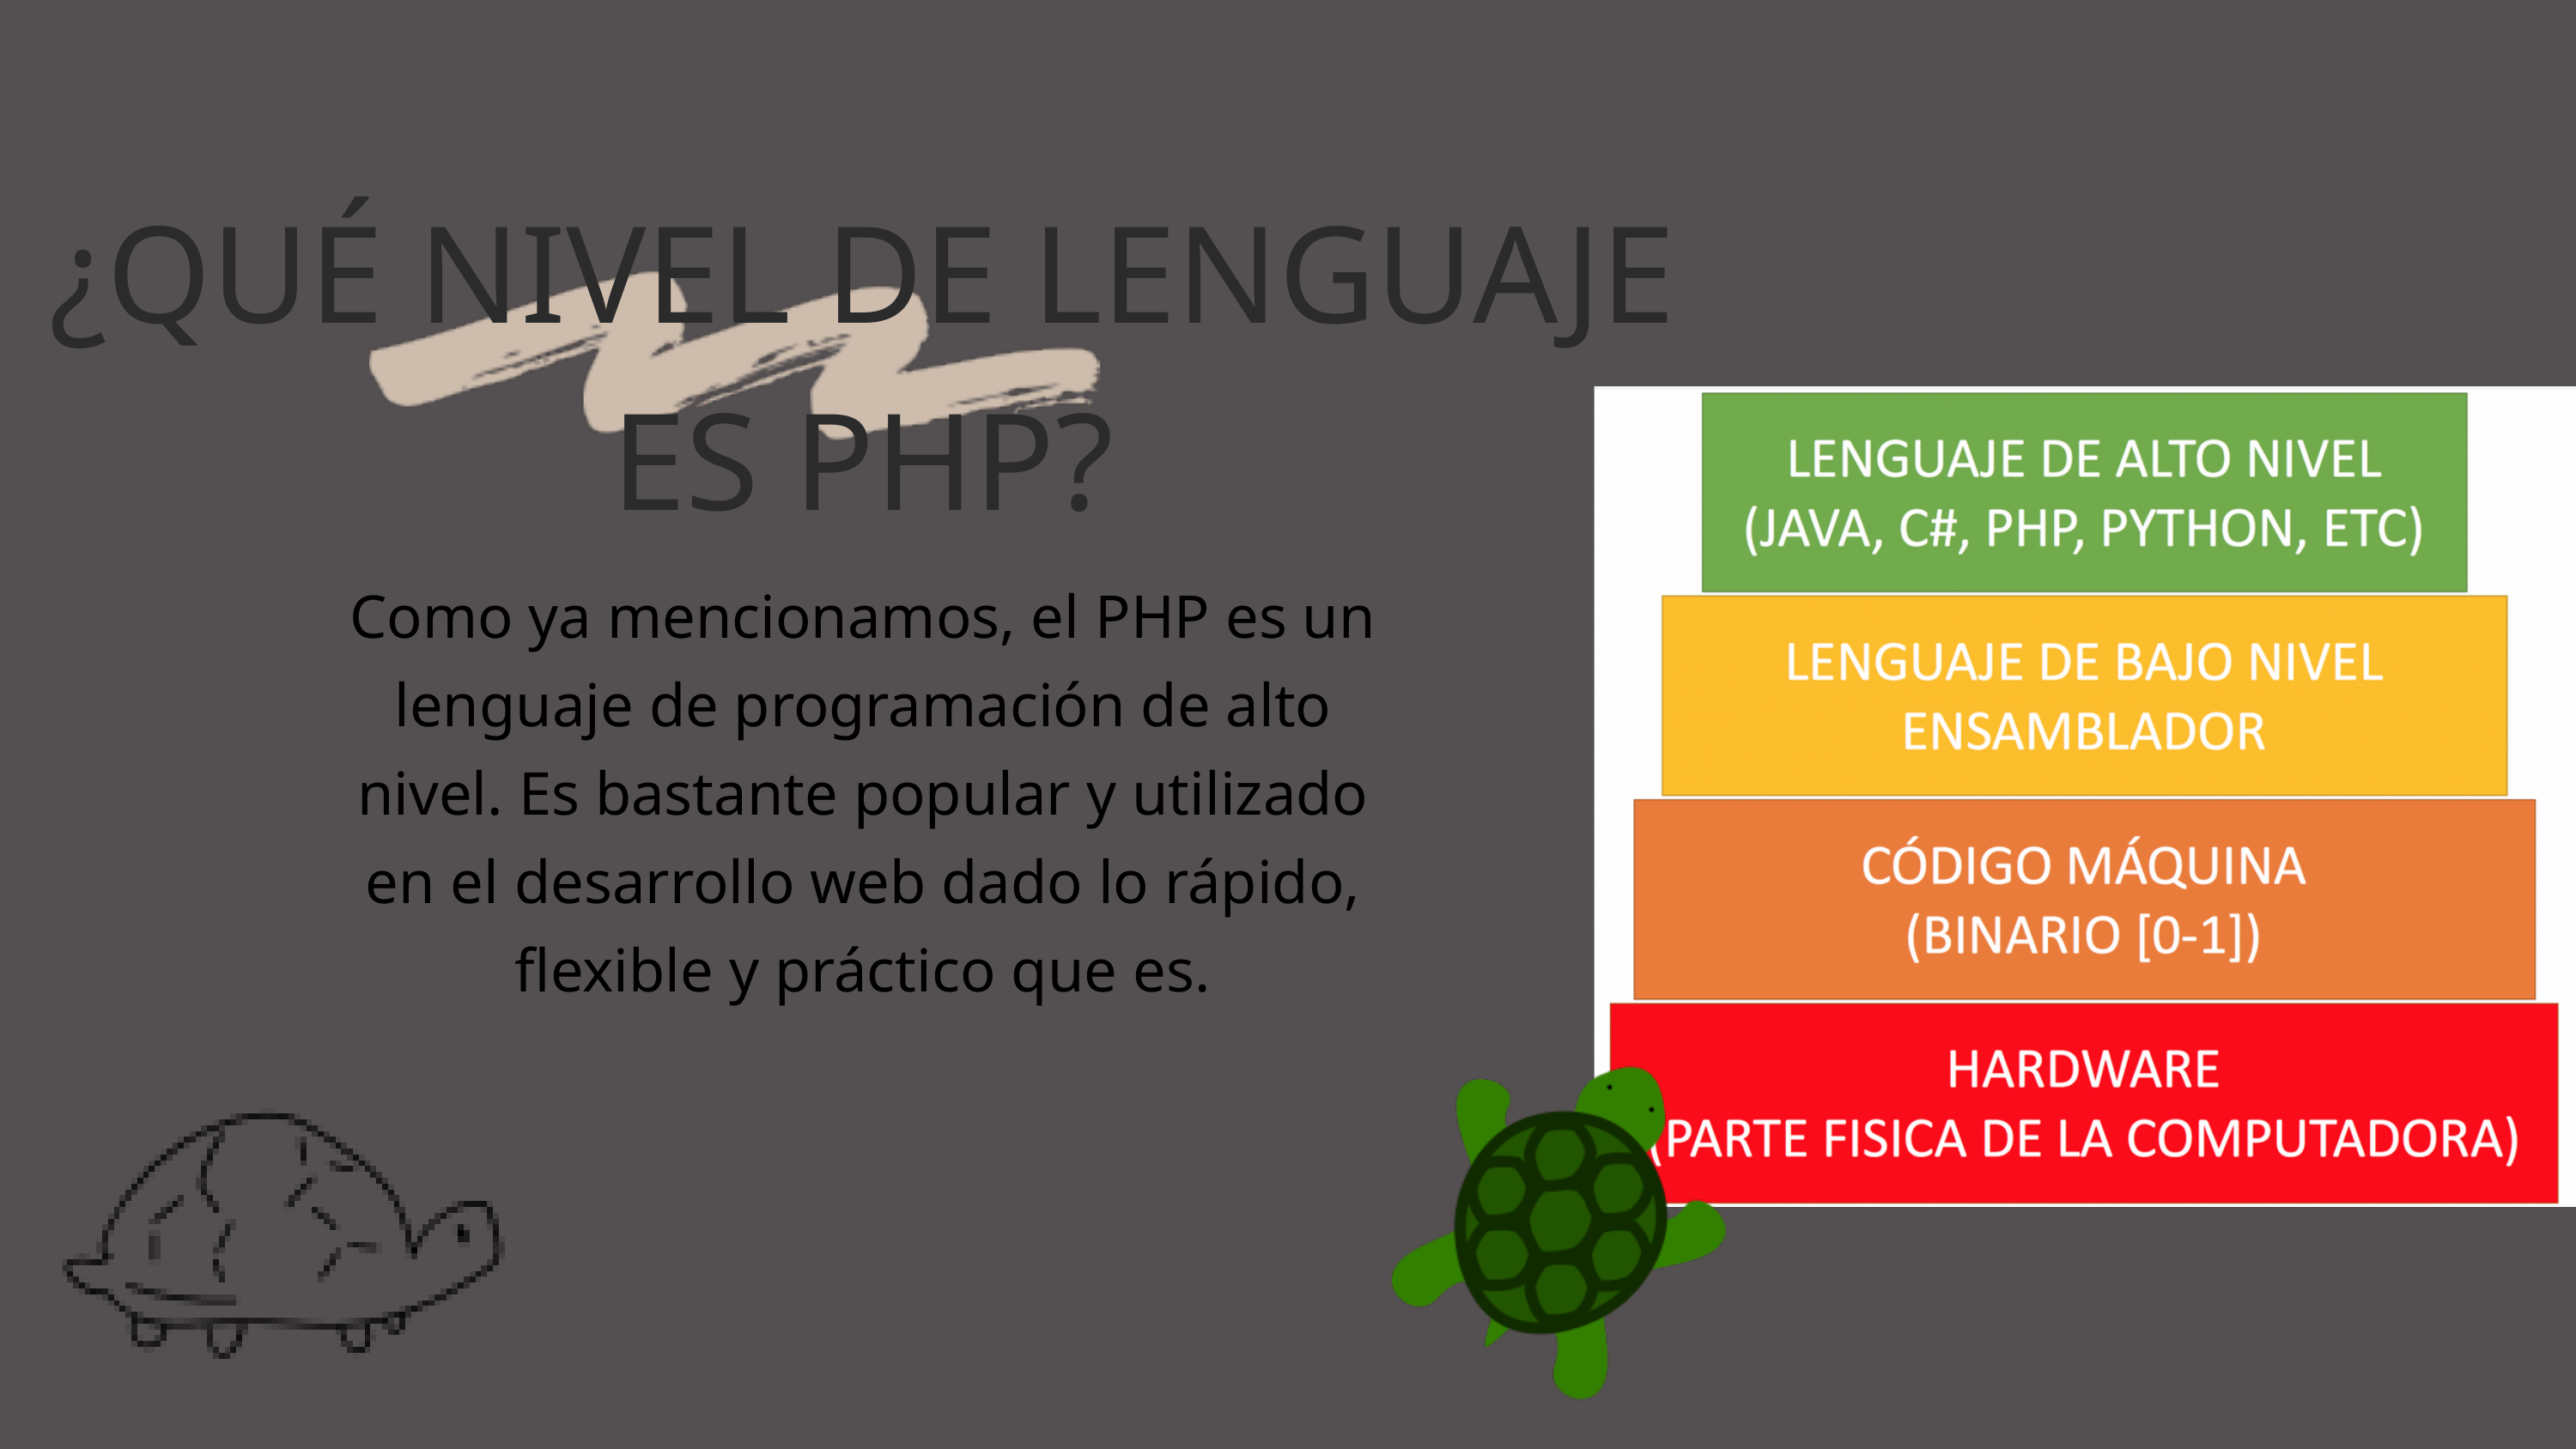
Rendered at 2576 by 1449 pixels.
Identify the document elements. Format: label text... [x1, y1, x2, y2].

text_box ¿QUÉ NIVEL DE LENGUAJE ES PHP? [0, 162, 1726, 537]
text_box [62, 1108, 505, 1359]
text_box [1389, 1062, 1726, 1405]
text_box [1594, 386, 2576, 1207]
text_box Como ya mencionamos, el PHP es un lenguaje de programación de alto nivel. Es bastante popular y utilizado en el desarrollo web dado lo rápido, flexible y práctico que es. [336, 561, 1390, 1004]
